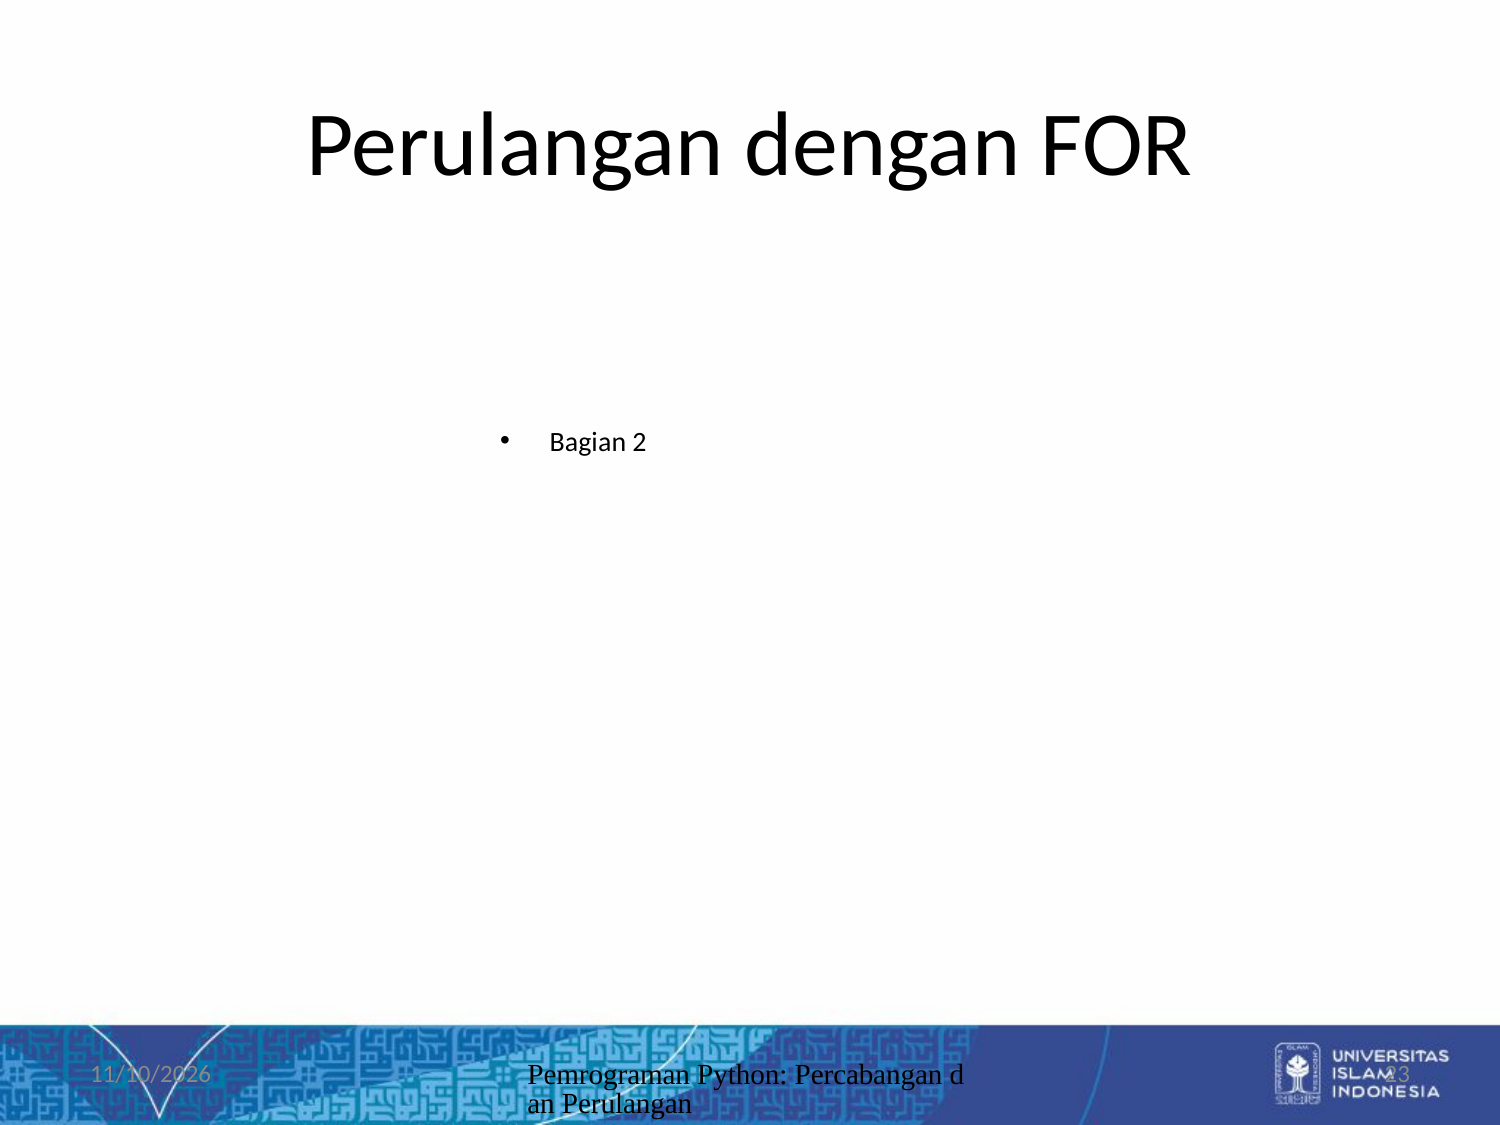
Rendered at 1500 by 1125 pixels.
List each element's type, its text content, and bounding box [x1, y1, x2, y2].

list Bagian 2 [484, 415, 1500, 465]
slide_number 23 [1074, 1042, 1425, 1103]
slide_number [75, 1042, 425, 1103]
picture [0, 0, 1500, 1125]
title Perulangan dengan FOR [75, 45, 1425, 233]
footer Pemrograman Python: Percabangan dan Perulangan [512, 1042, 988, 1103]
